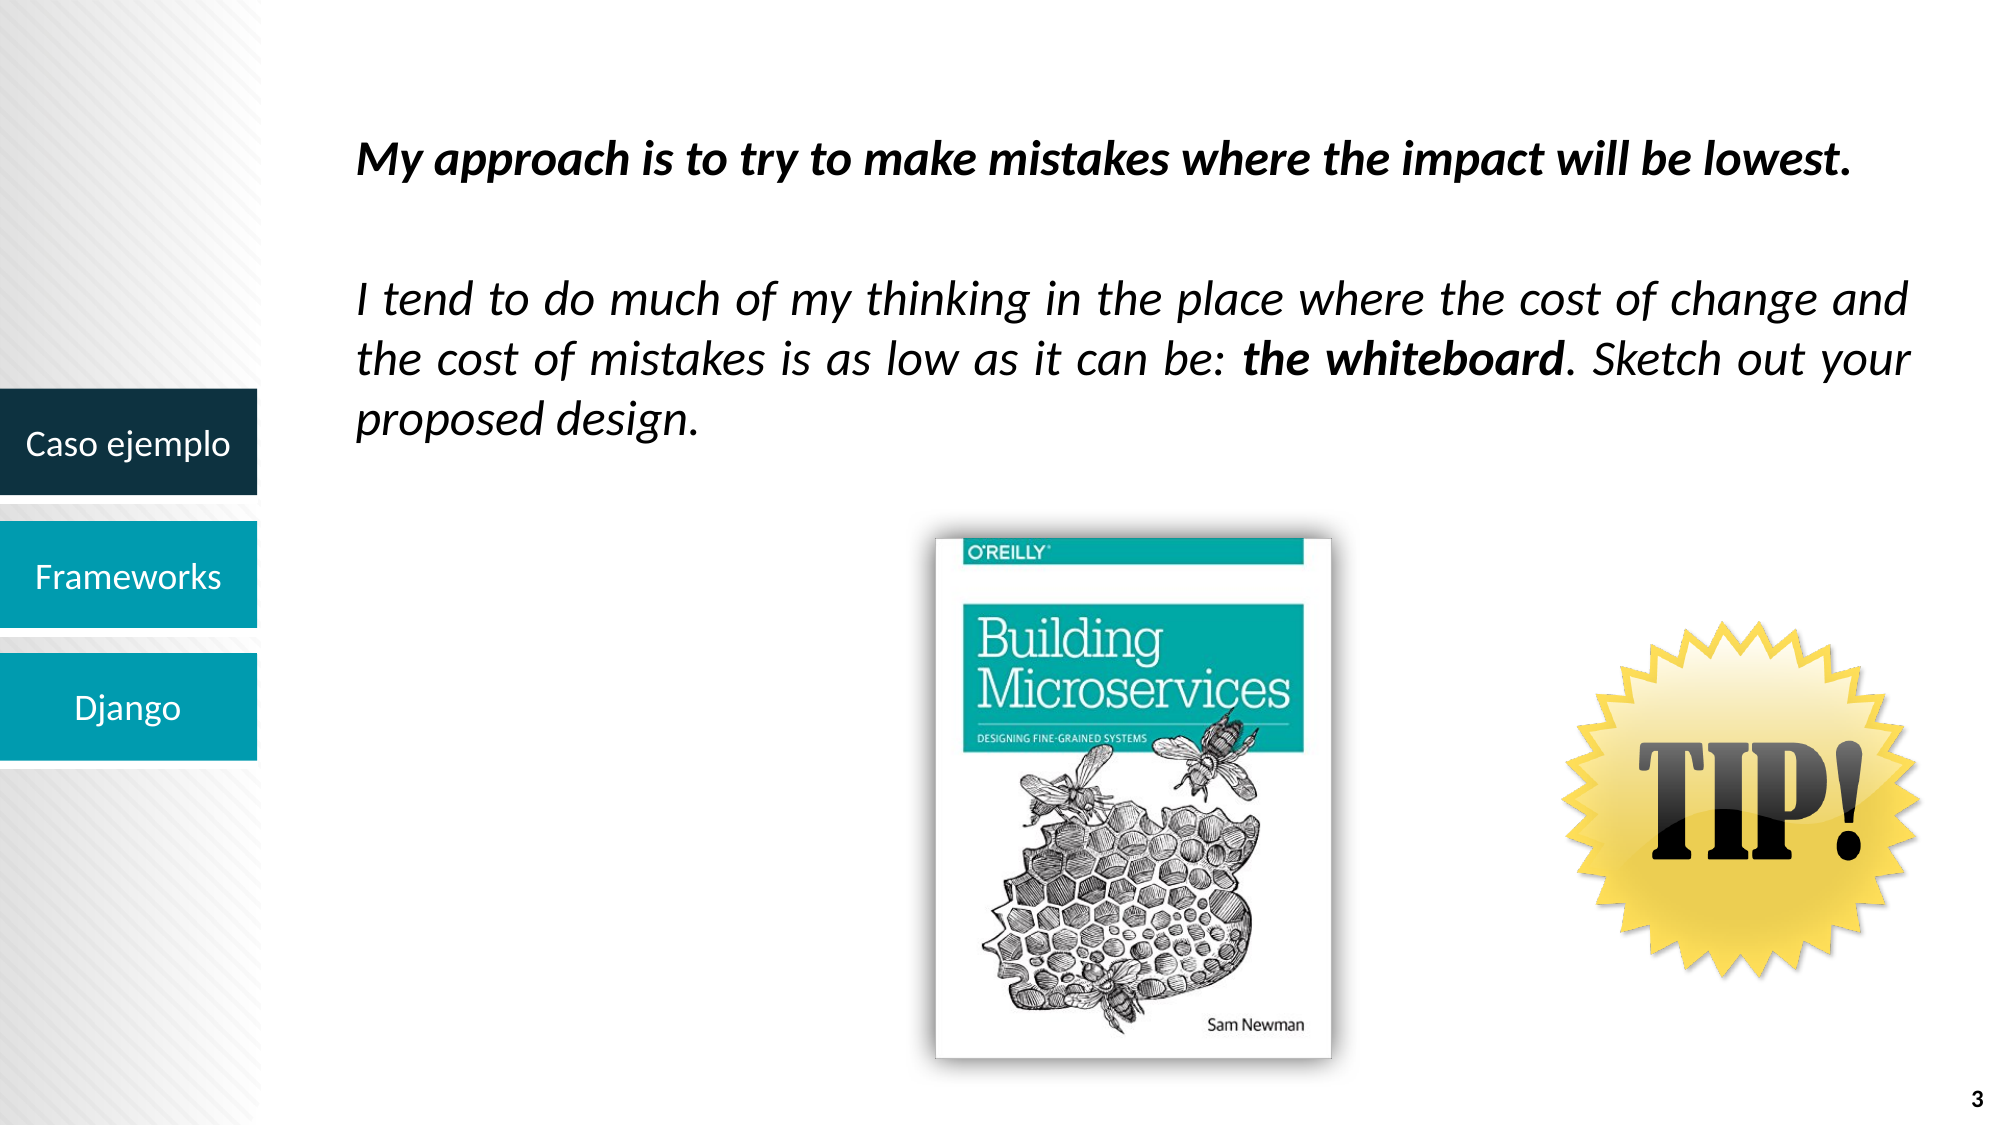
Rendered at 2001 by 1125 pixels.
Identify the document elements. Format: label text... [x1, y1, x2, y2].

picture [1553, 612, 1927, 986]
picture [935, 538, 1332, 1060]
text_box Django [0, 653, 257, 758]
slide_number 3 [1921, 1072, 2000, 1124]
list My approach is to try to make mistakes where the impact will be lowest. I tend to do much of my thinking in the place where the cost of change and the cost of mistakes is as low as it can be: the whiteboard. Sketch out your proposed design. [340, 117, 1927, 594]
